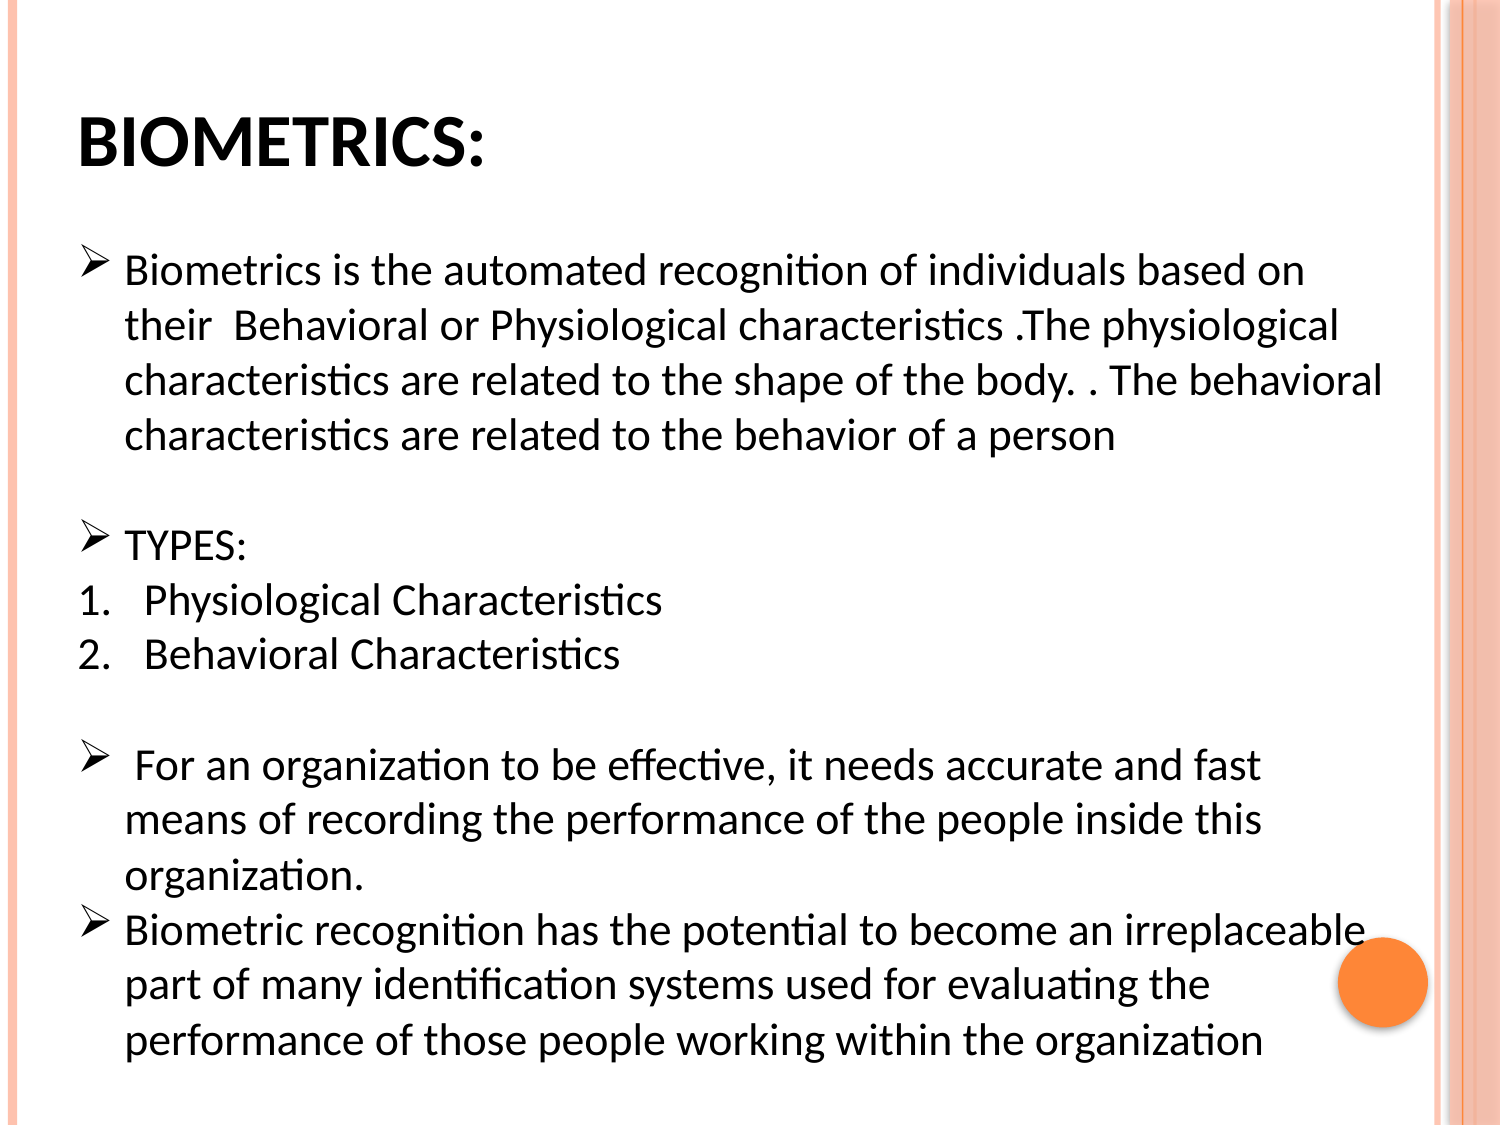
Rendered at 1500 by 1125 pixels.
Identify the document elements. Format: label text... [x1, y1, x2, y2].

text_box BIOMETRICS: Biometrics is the automated recognition of individuals based on their Behavioral or Physiological characteristics .The physiological characteristics are related to the shape of the body. . The behavioral characteristics are related to the behavior of a person TYPES: Physiological Characteristics Behavioral Characteristics For an organization to be effective, it needs accurate and fast means of recording the performance of the people inside this organization. Biometric recognition has the potential to become an irreplaceable part of many identification systems used for evaluating the performance of those people working within the organization [62, 84, 1400, 1072]
